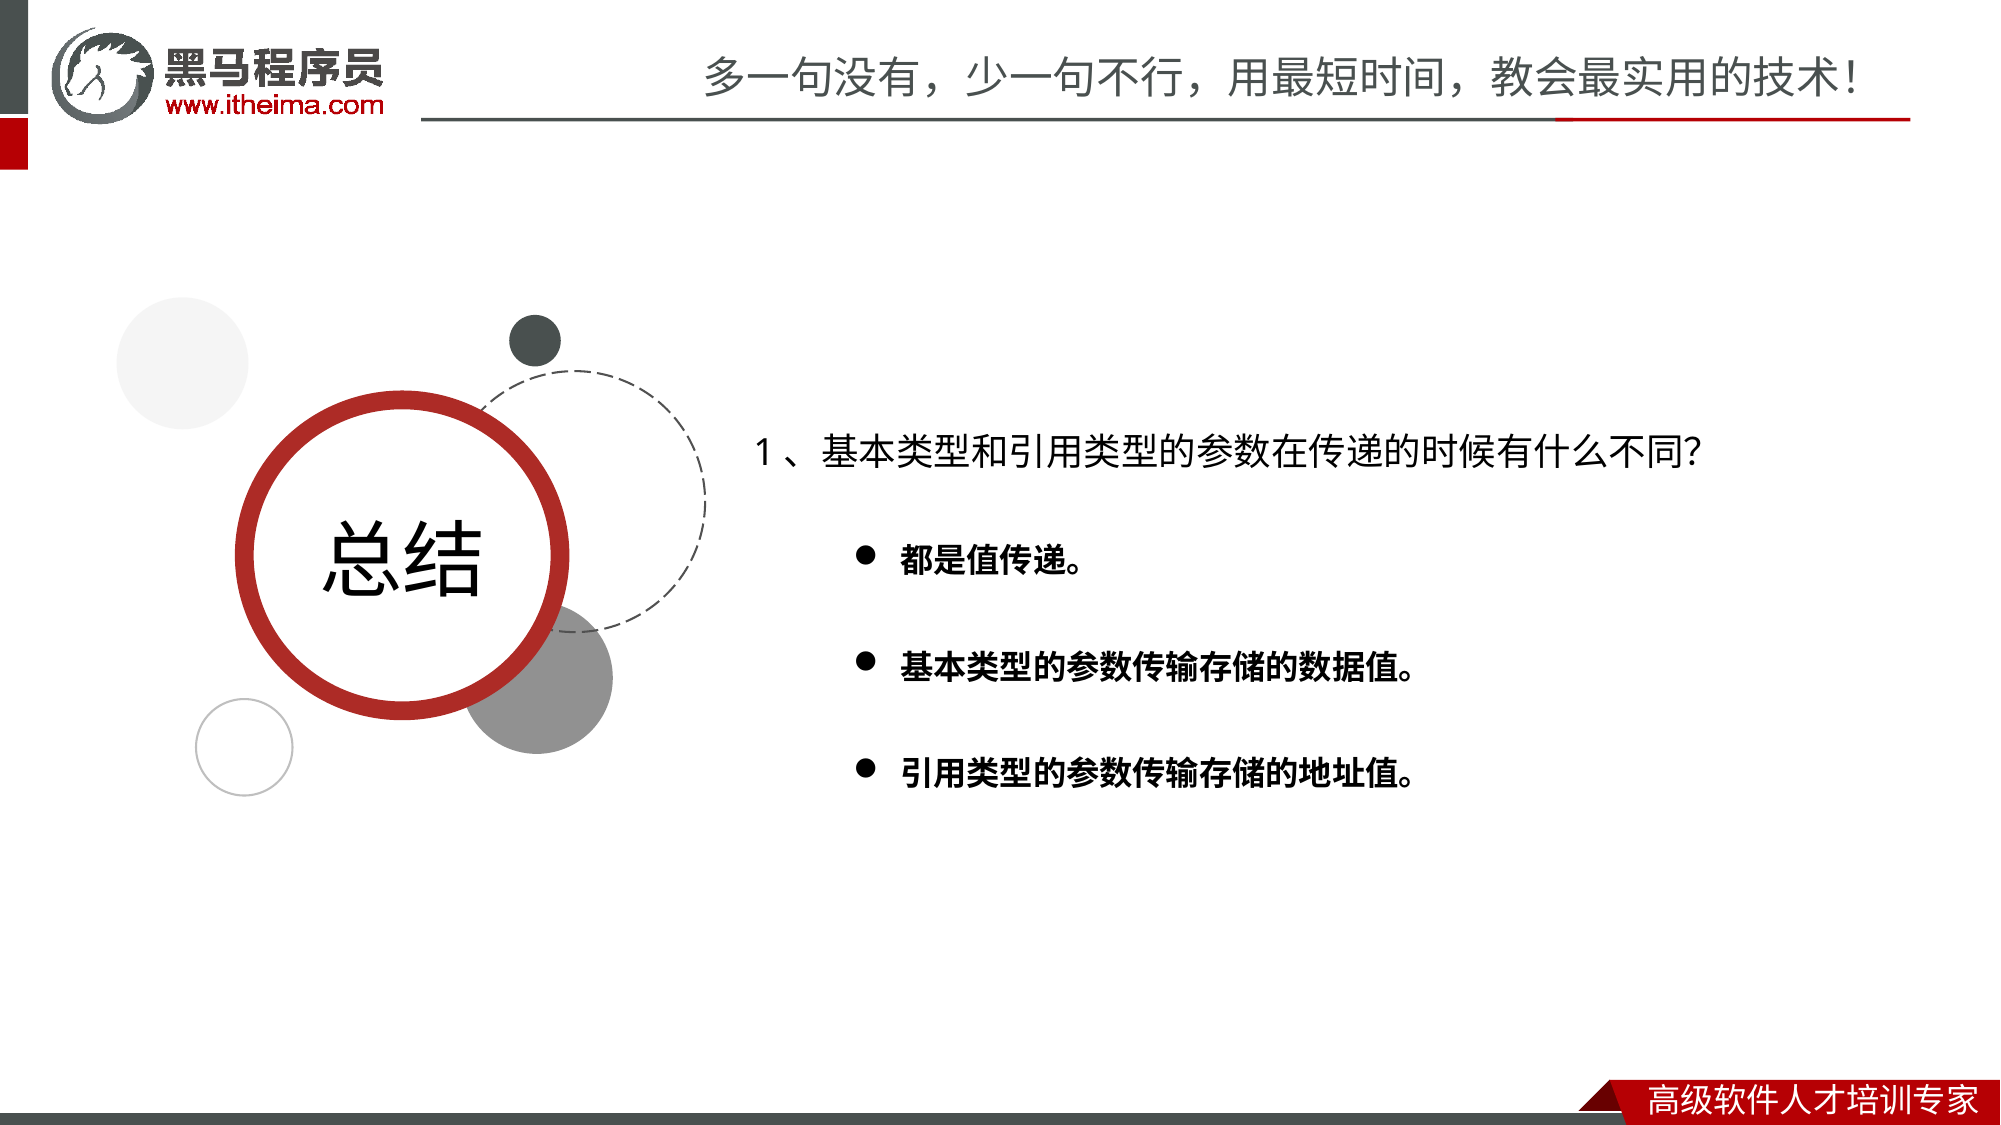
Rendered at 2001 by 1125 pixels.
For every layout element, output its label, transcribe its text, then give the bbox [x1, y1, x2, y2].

text_box 1、基本类型和引用类型的参数在传递的时候有什么不同？ 都是值传递。 基本类型的参数传输存储的数据值。 引用类型的参数传输存储的地址值。 [738, 353, 1831, 800]
picture [50, 26, 384, 125]
